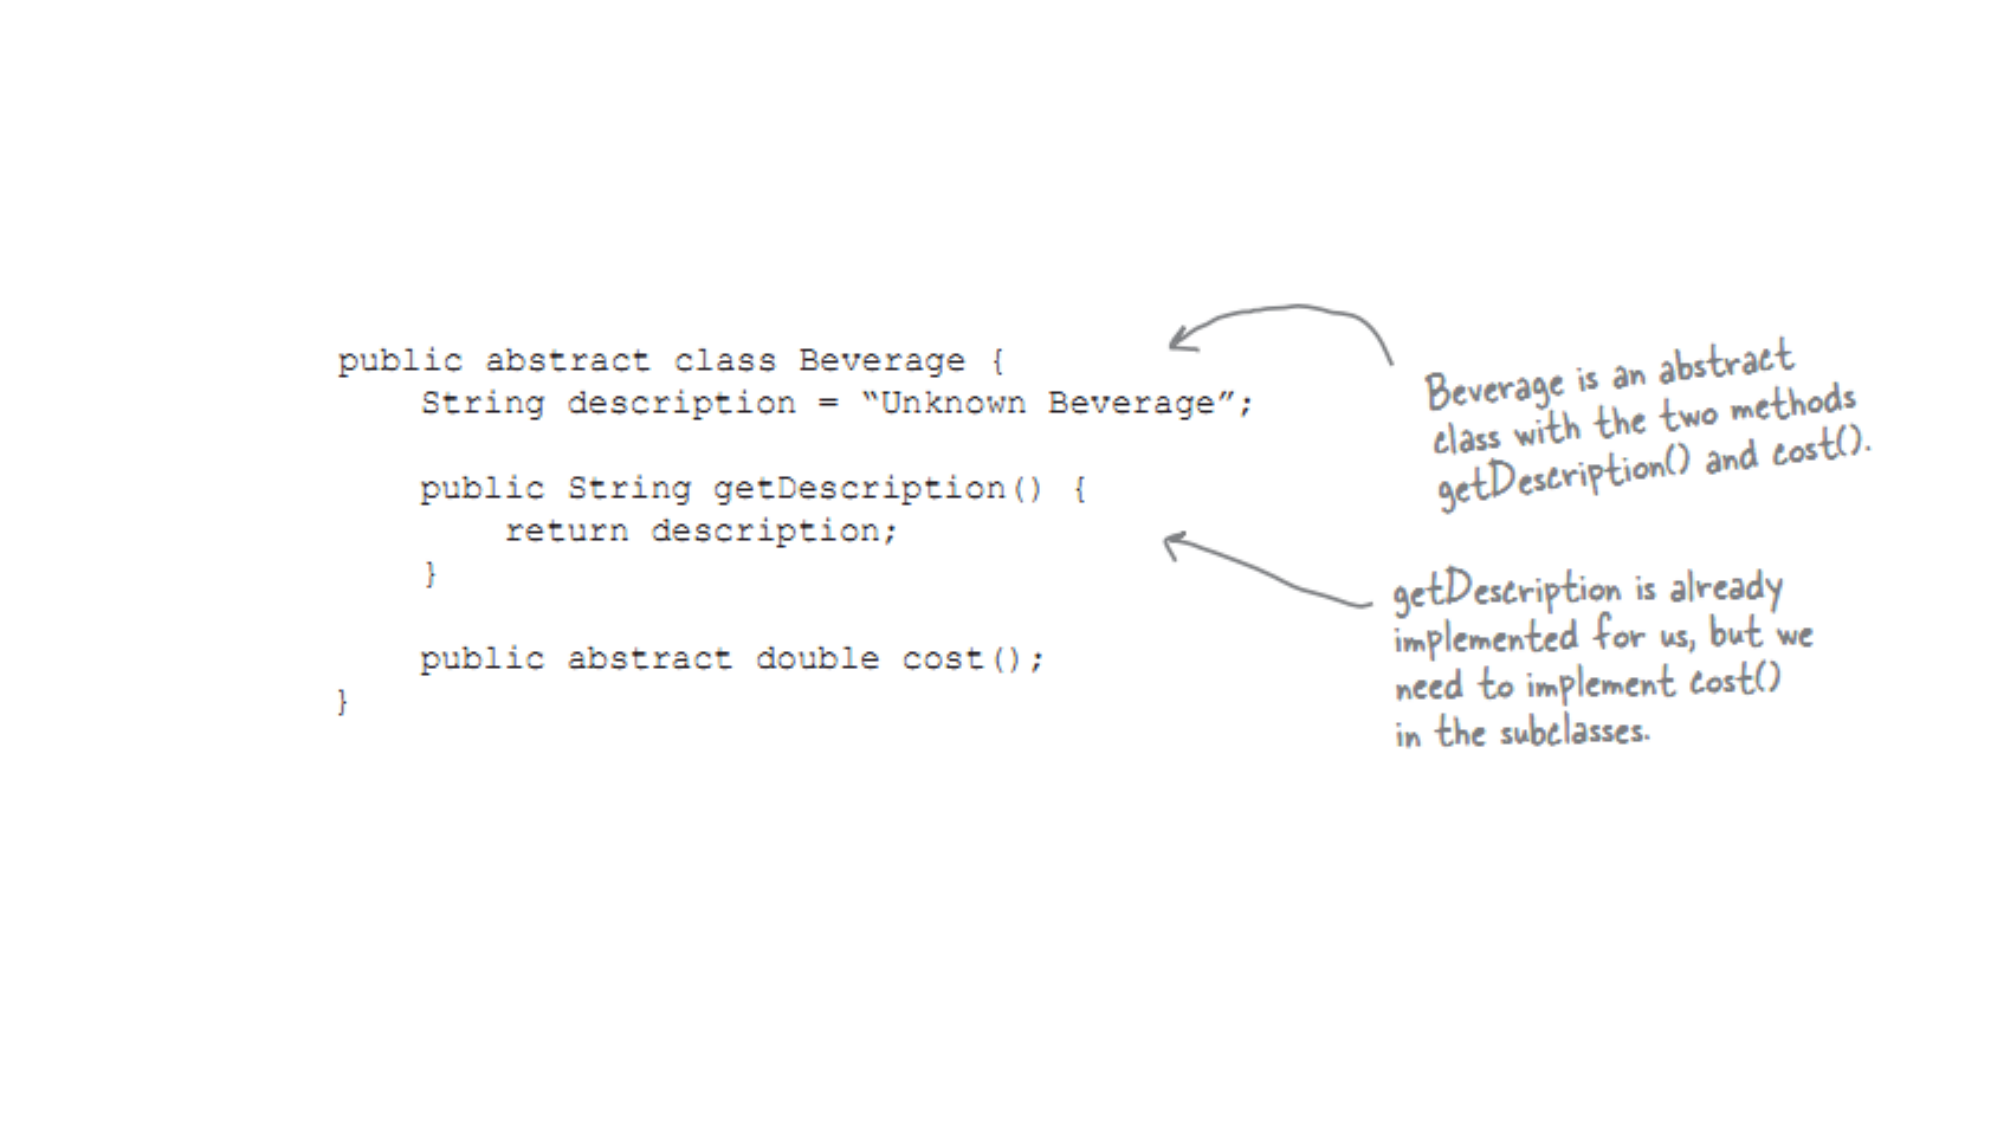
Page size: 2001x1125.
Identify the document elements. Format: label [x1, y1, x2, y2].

picture [202, 195, 1896, 798]
